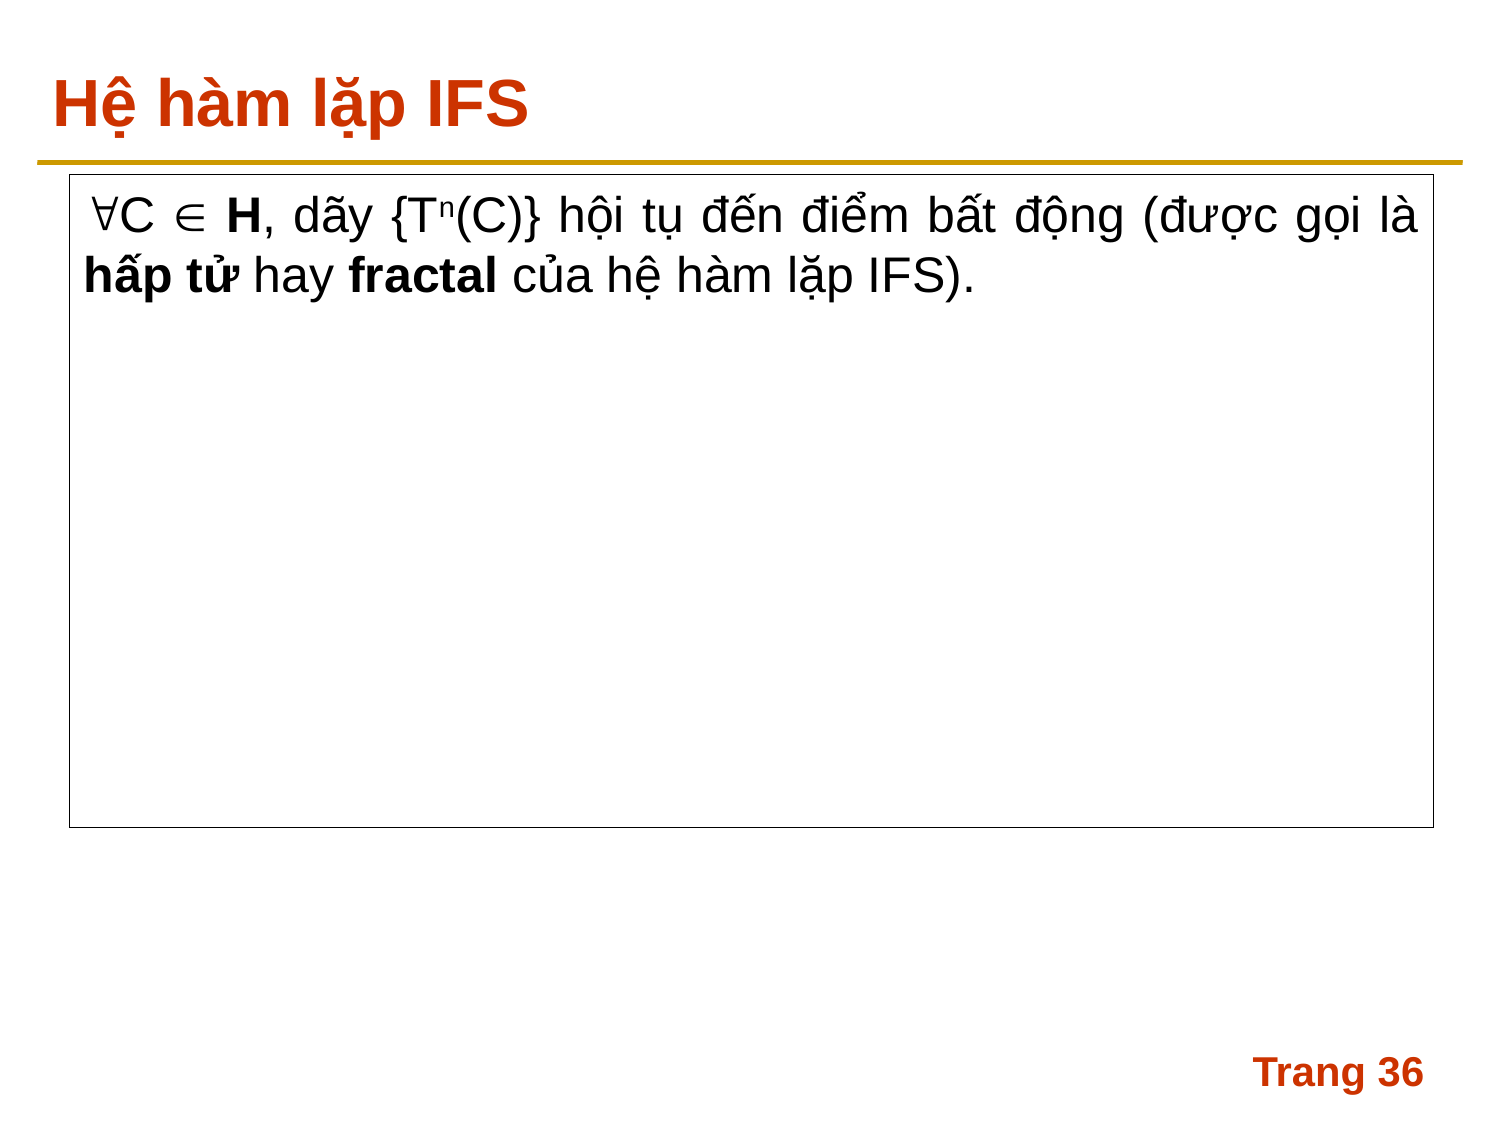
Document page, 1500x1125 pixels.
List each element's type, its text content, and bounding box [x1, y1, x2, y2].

title Hệ hàm lặp IFS [37, 50, 1463, 150]
list C  H, dãy {Tn(C)} hội tụ đến điểm bất động (được gọi là hấp tử hay fractal của hệ hàm lặp IFS). [69, 174, 1434, 828]
slide_number Trang 36 [1237, 1037, 1463, 1113]
